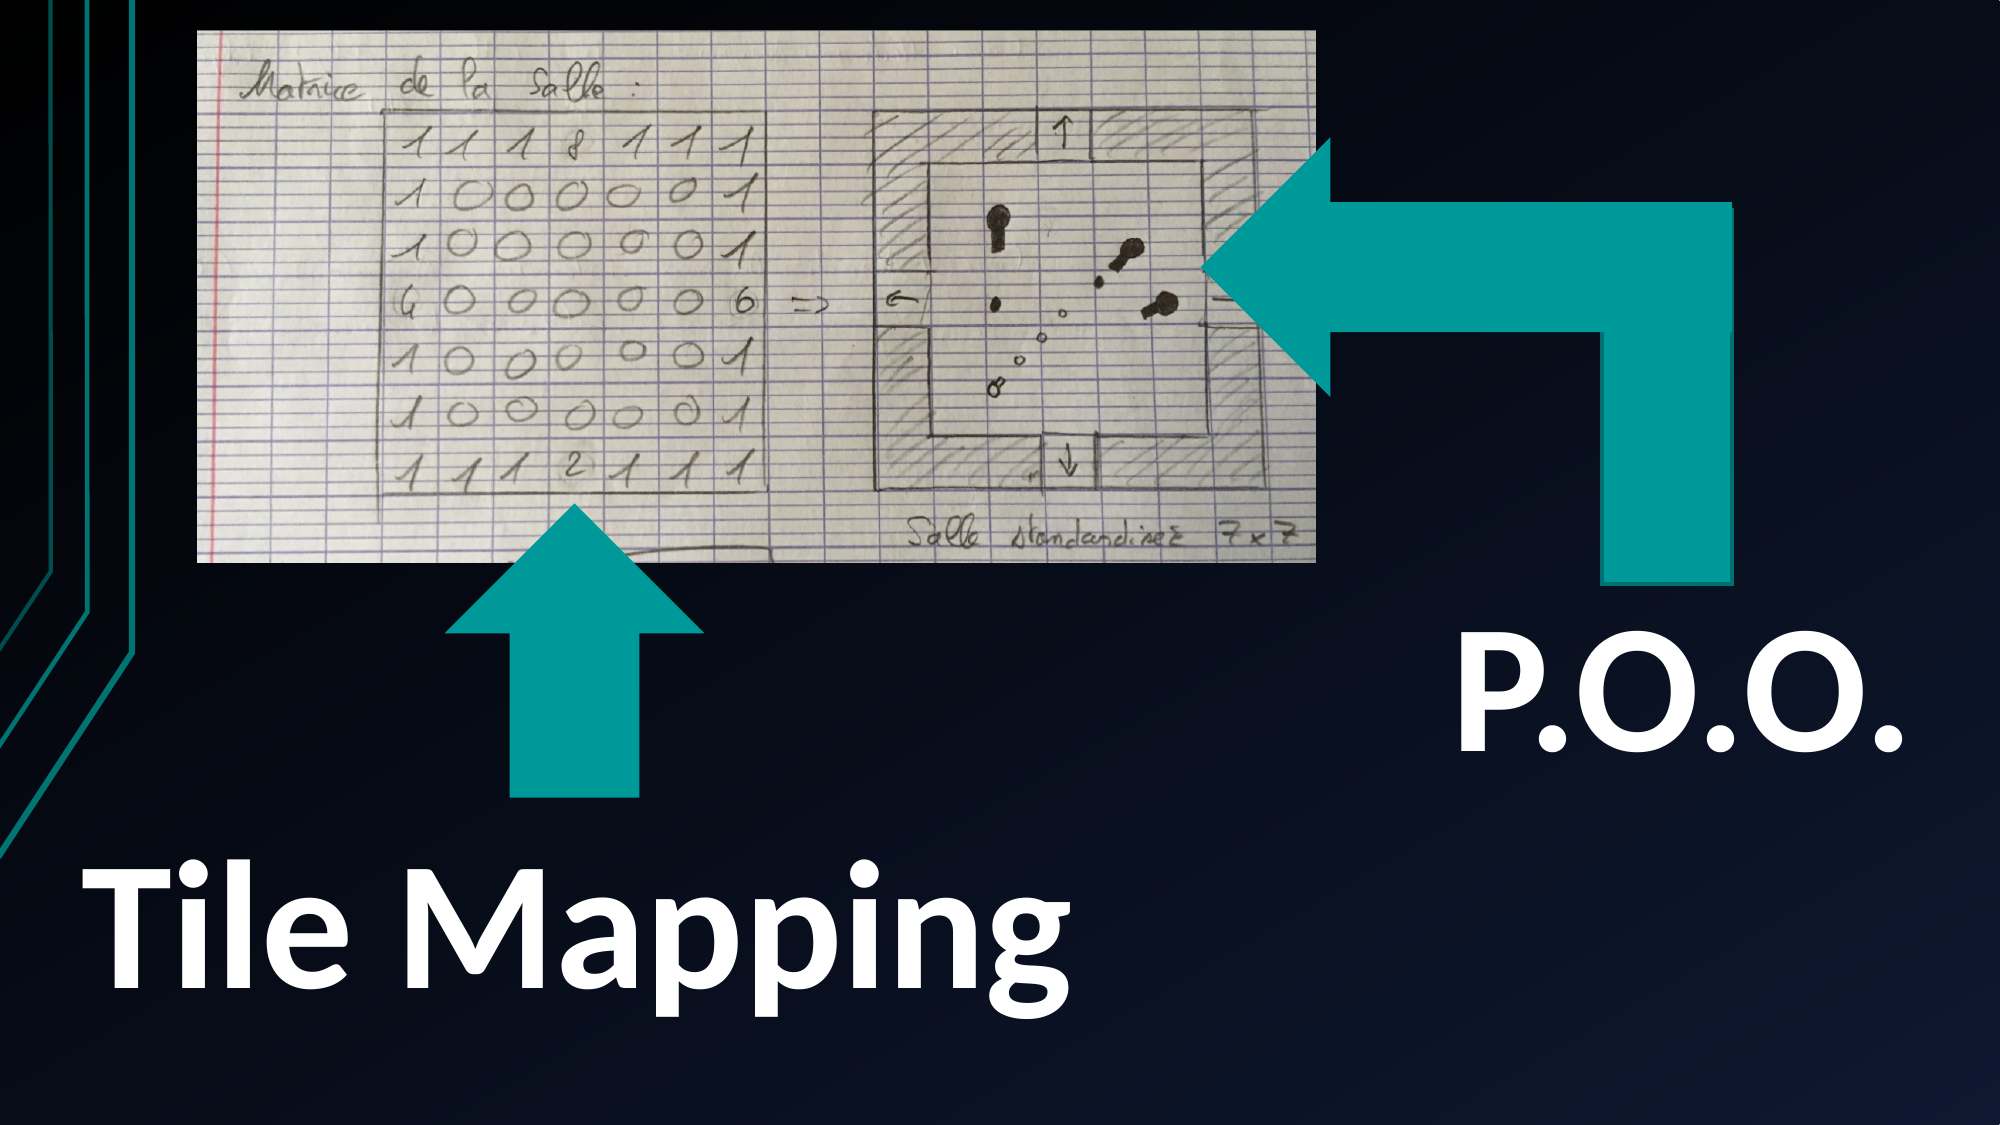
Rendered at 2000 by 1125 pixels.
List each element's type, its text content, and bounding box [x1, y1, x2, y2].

text_box [439, 588, 486, 636]
text_box Tile Mapping [66, 797, 1154, 1033]
picture [198, 0, 1315, 857]
text_box [1600, 335, 1734, 560]
text_box P.O.O. [1436, 560, 2000, 796]
text_box [1197, 132, 1735, 403]
